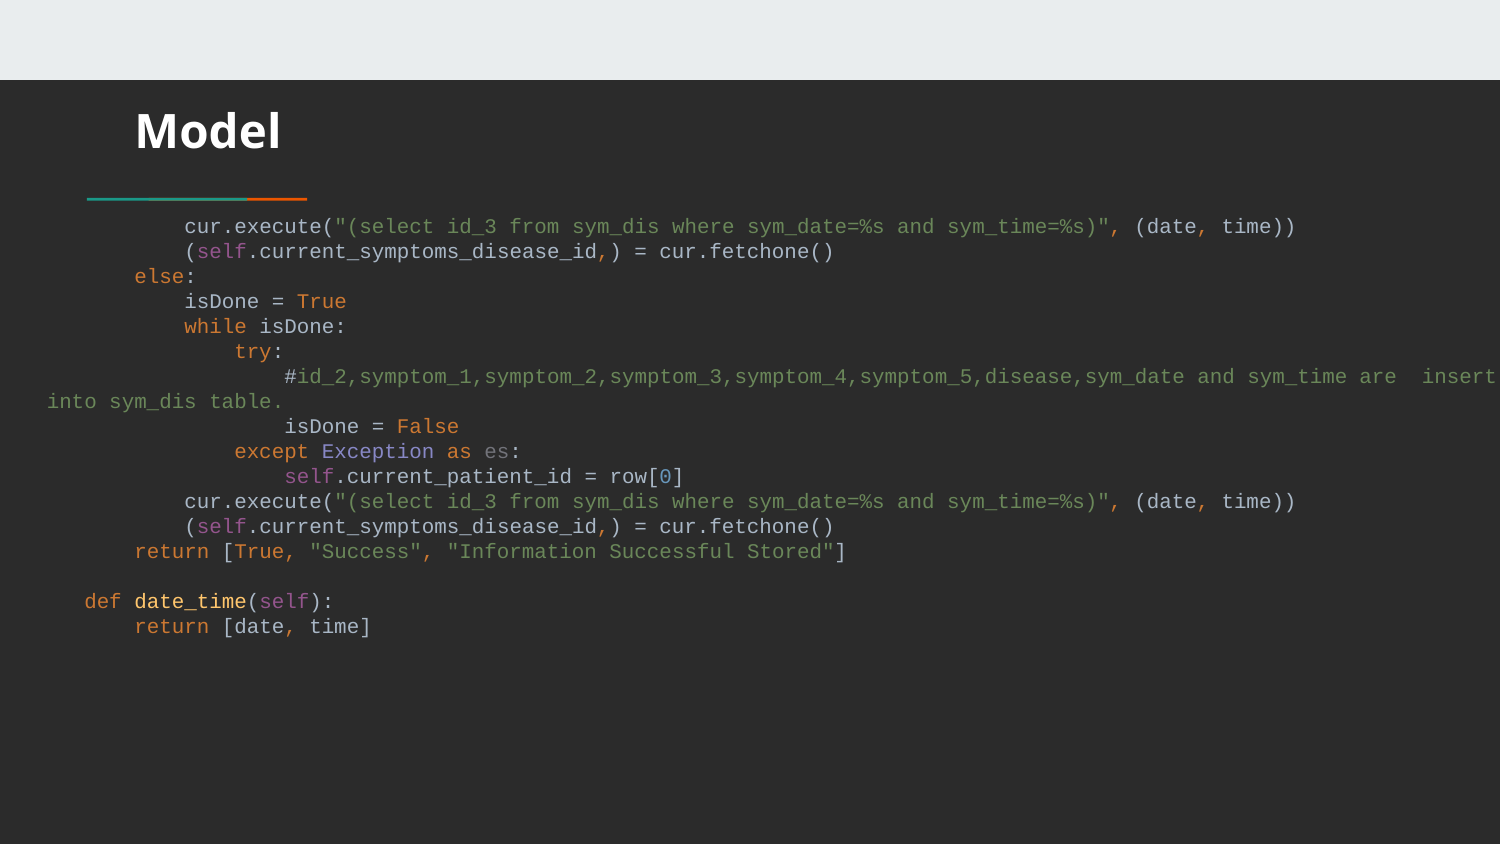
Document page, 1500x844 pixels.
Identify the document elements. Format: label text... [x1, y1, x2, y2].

title Model [119, 86, 1381, 174]
text_box cur.execute("(select id_3 from sym_dis where sym_date=%s and sym_time=%s)", (date, time)) (self.current_symptoms_disease_id,) = cur.fetchone() else: isDone = True while isDone: try: #id_2,symptom_1,symptom_2,symptom_3,symptom_4,symptom_5,disease,sym_date and sym_time are insert into sym_dis table. isDone = False except Exception as es: self.current_patient_id = row[0] cur.execute("(select id_3 from sym_dis where sym_date=%s and sym_time=%s)", (date, time)) (self.current_symptoms_disease_id,) = cur.fetchone() return [True, "Success", "Information Successful Stored"] def date_time(self): return [date, time] [31, 197, 1500, 678]
